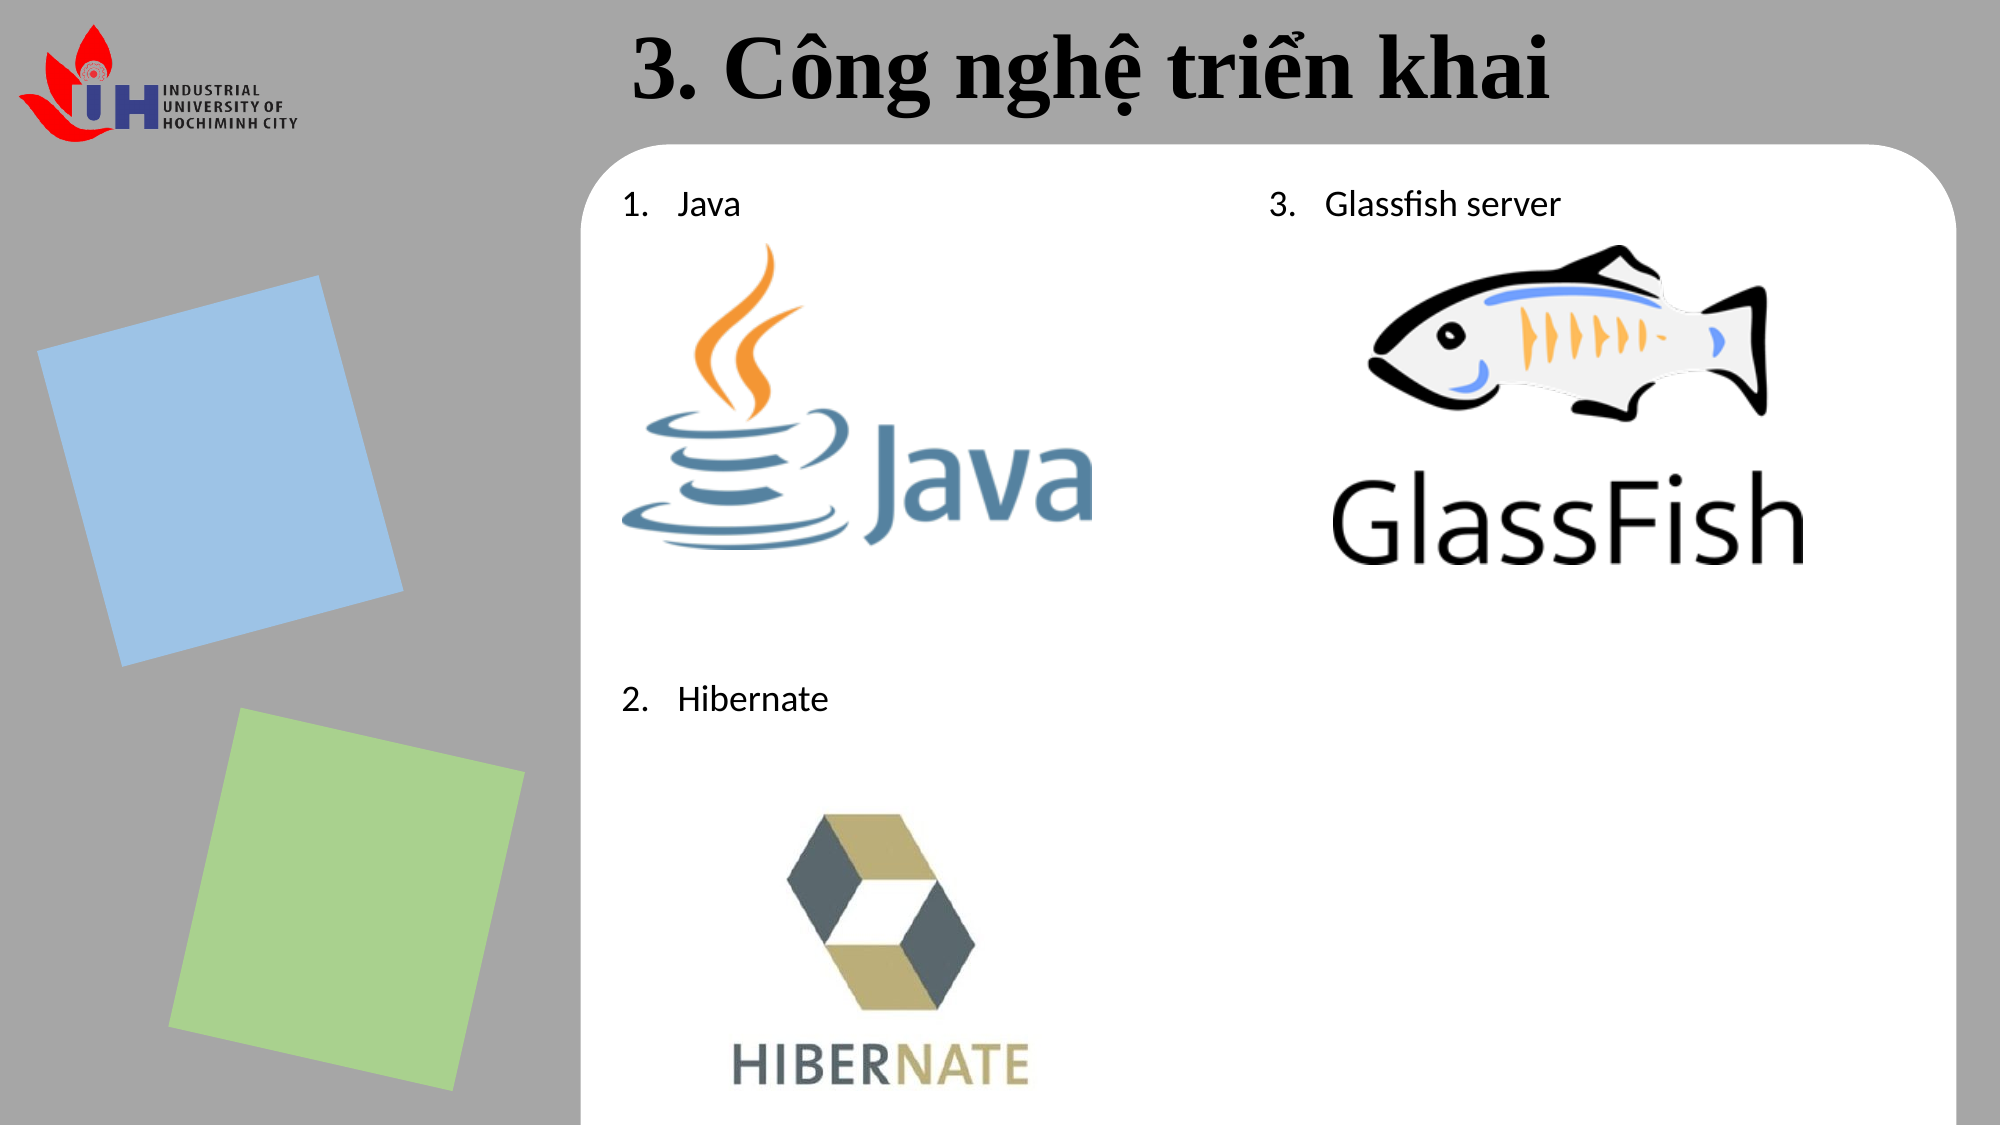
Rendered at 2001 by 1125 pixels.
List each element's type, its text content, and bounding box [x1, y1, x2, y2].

picture [1333, 245, 1803, 565]
text_box 3. Công nghệ triển khai [615, 0, 1568, 124]
text_box [35, 273, 405, 669]
picture [615, 806, 1193, 1092]
text_box [0, 0, 2000, 1125]
text_box [167, 706, 527, 1093]
picture [14, 18, 305, 145]
picture [622, 243, 1092, 550]
text_box Java Hibernate Glassfish server [579, 143, 1958, 1125]
